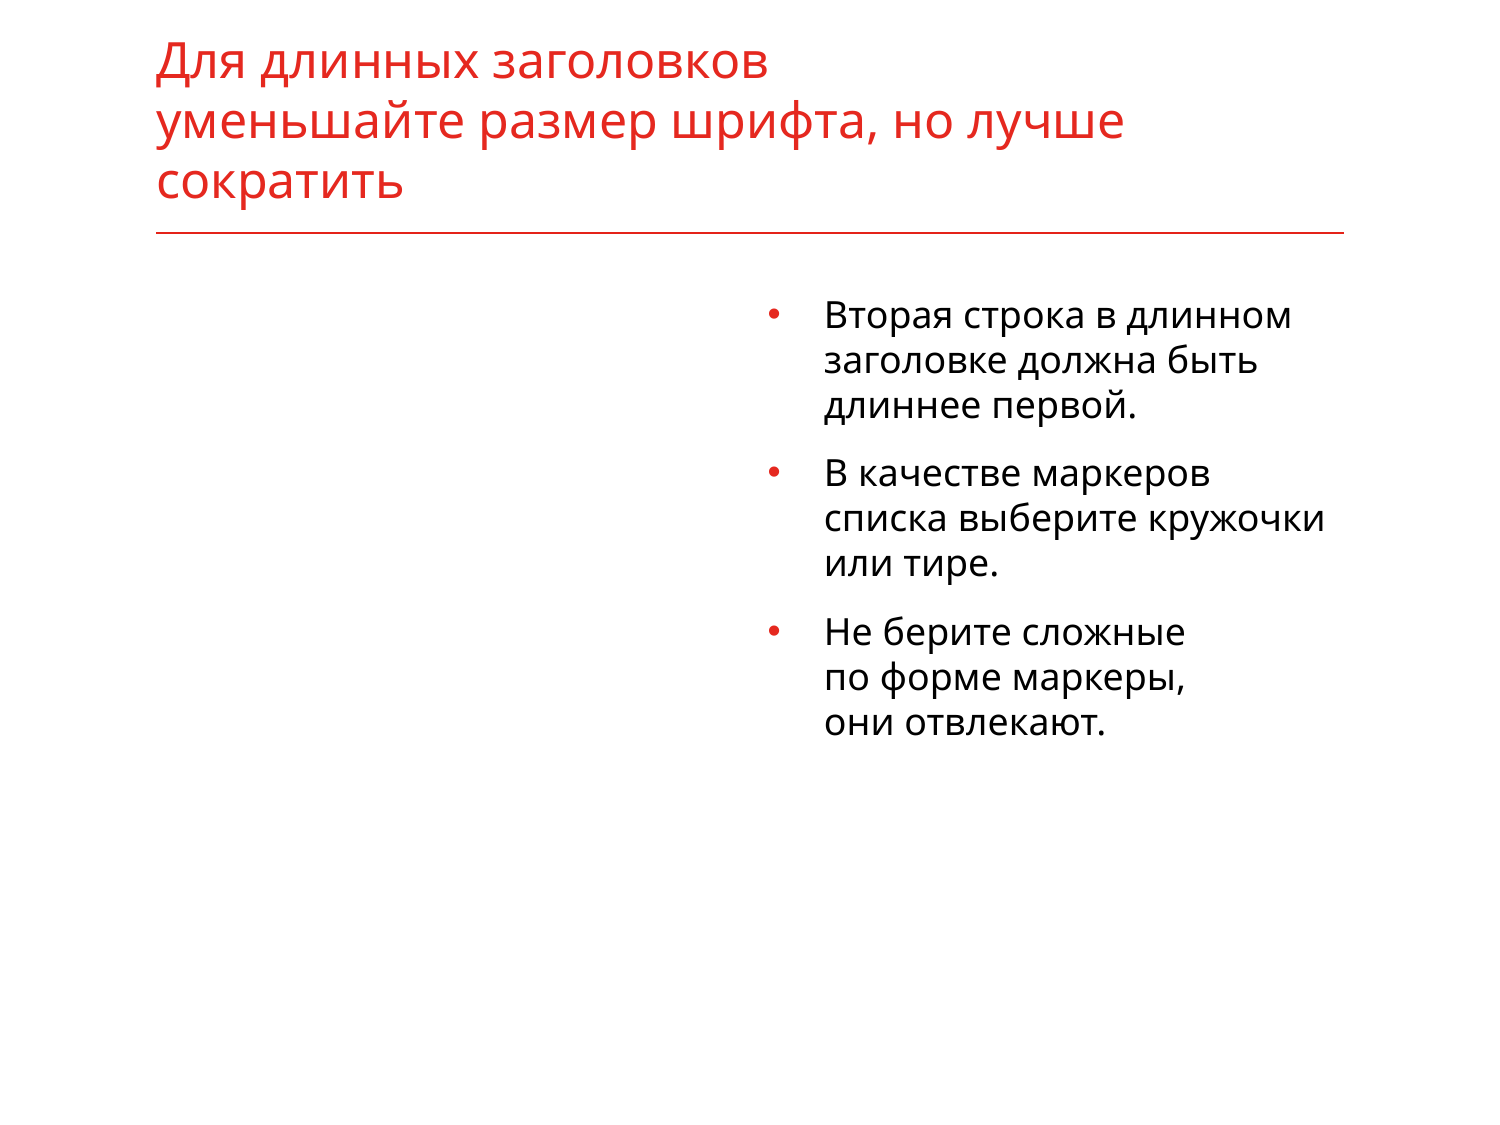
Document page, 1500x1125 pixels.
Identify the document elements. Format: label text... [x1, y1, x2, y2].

list Вторая строка в длинном заголовке должна быть длиннее первой. В качестве маркеров списка выберите кружочки или тире. Не берите сложные по форме маркеры, они отвлекают. [767, 290, 1341, 1000]
title Для длинных заголовков уменьшайте размер шрифта, но лучше сократить [156, 54, 1344, 232]
